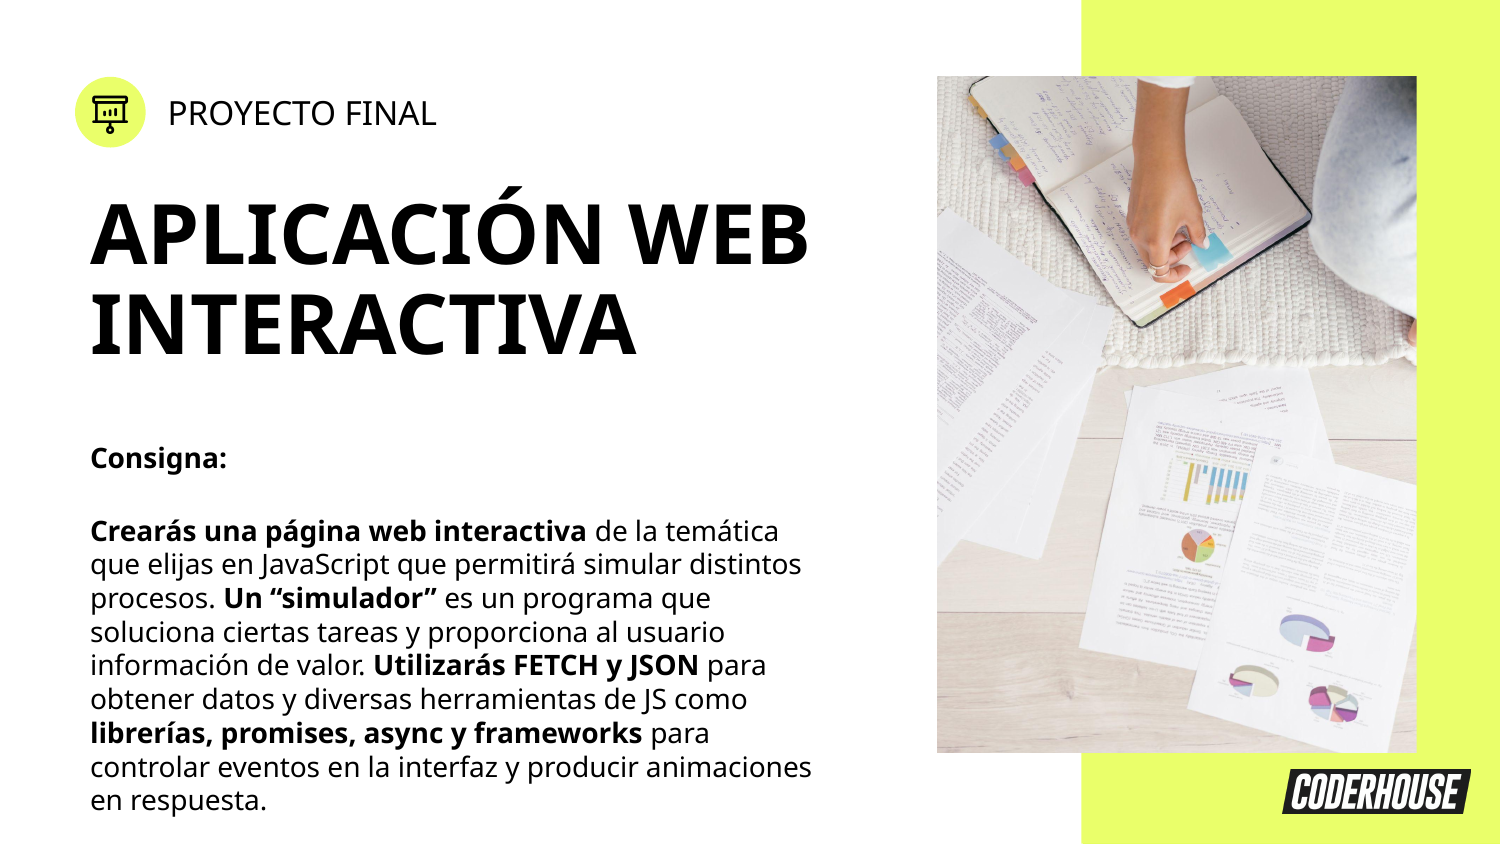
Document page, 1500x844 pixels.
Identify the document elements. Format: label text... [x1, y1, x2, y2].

text_box PROYECTO FINAL [152, 76, 557, 147]
picture [1281, 769, 1471, 814]
text_box APLICACIÓN WEB INTERACTIVA [75, 177, 851, 388]
text_box Consigna: Crearás una página web interactiva de la temática que elijas en JavaScript que permitirá simular distintos procesos. Un “simulador” es un programa que soluciona ciertas tareas y proporciona al usuario información de valor. Utilizarás FETCH y JSON para obtener datos y diversas herramientas de JS como librerías, promises, async y frameworks para controlar eventos en la interfaz y producir animaciones en respuesta. [75, 420, 851, 832]
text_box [74, 76, 146, 148]
picture [0, 0, 1417, 844]
